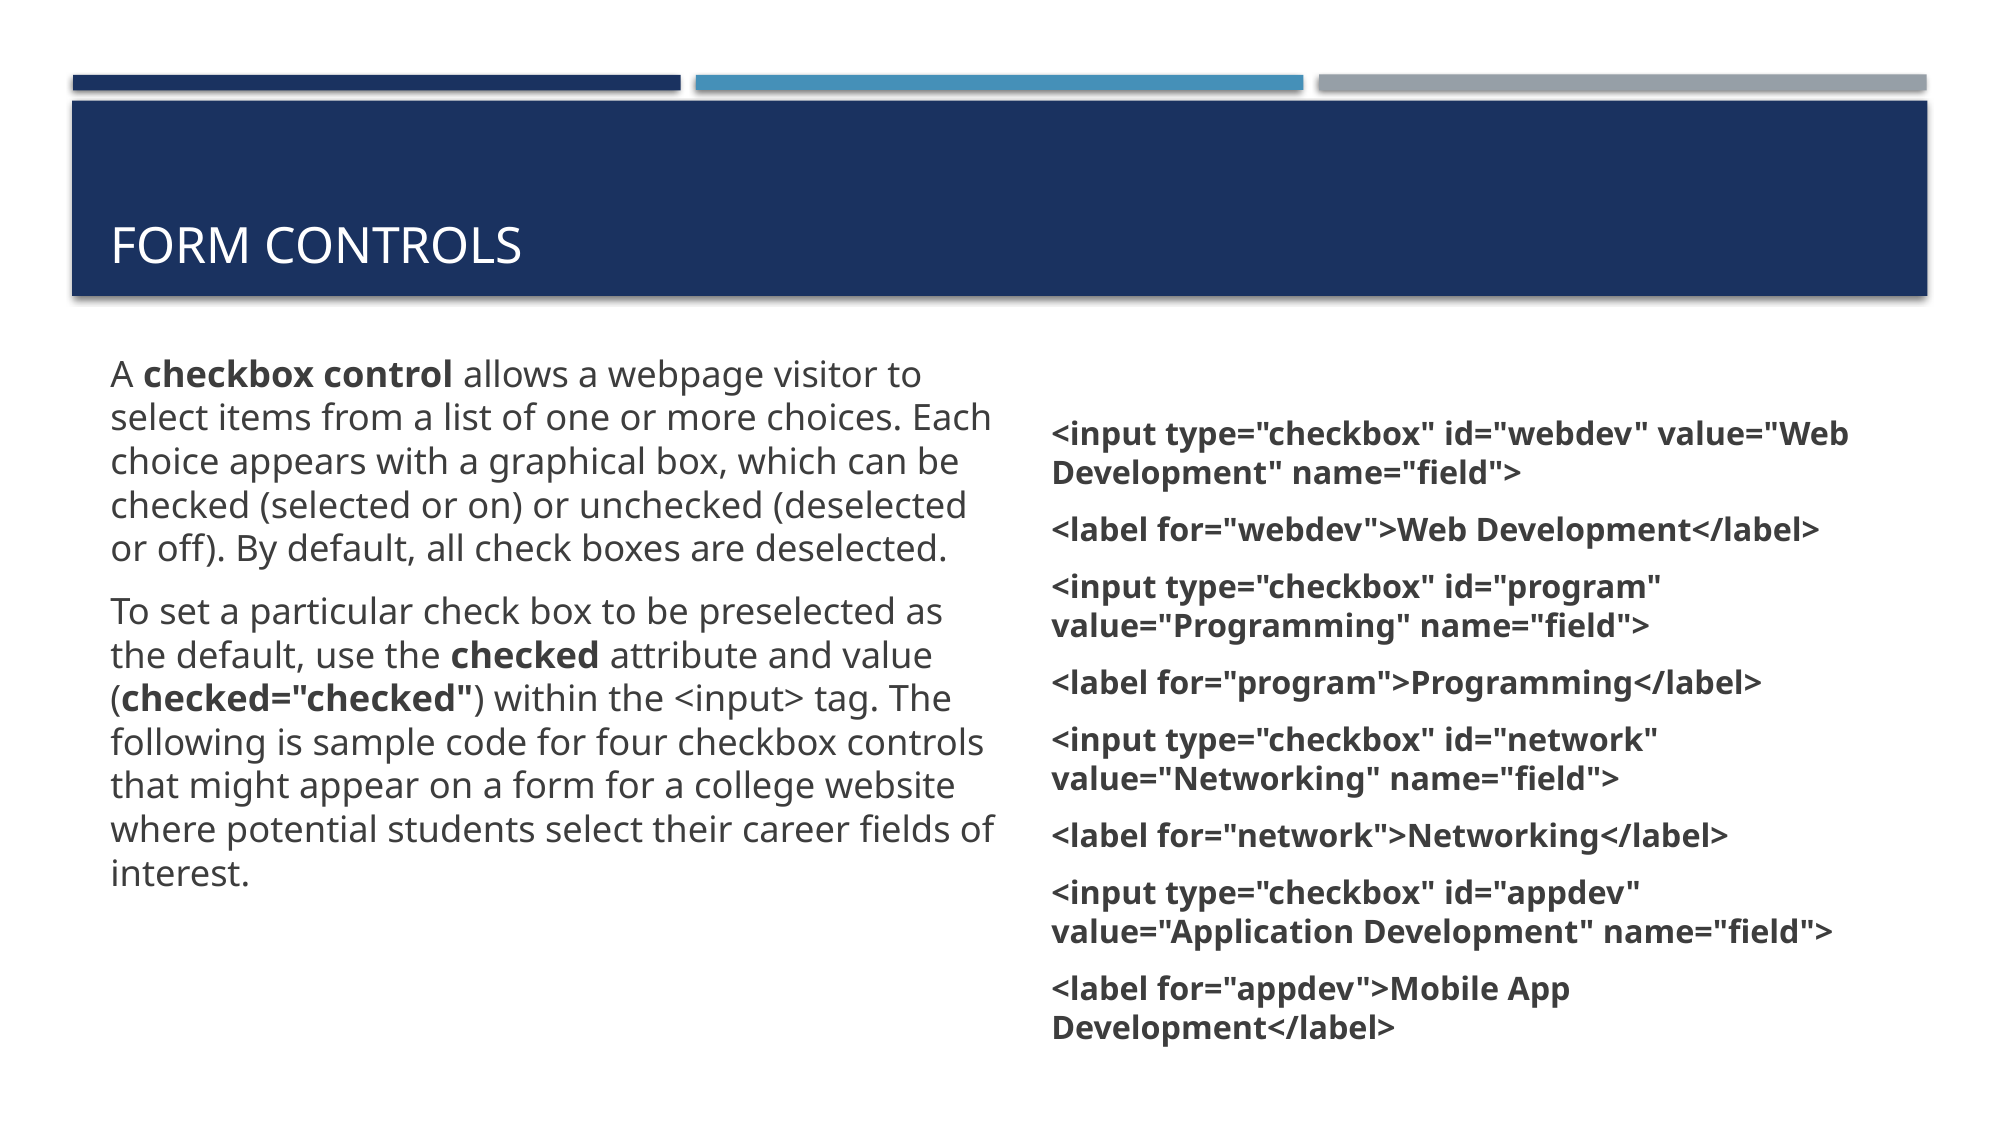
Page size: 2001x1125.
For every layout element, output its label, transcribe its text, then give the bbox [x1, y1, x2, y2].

title Form Controls [95, 115, 1905, 282]
list A checkbox control allows a webpage visitor to select items from a list of one or more choices. Each choice appears with a graphical box, which can be checked (selected or on) or unchecked (deselected or off). By default, all check boxes are deselected. To set a particular check box to be preselected as the default, use the checked attribute and value (checked="checked") within the <input> tag. The following is sample code for four checkbox controls that might appear on a form for a college website where potential students select their career fields of interest. <input type="checkbox" id="webdev" value="Web Development" name="field"> <label for="webdev">Web Development</label> <input type="checkbox" id="program" value="Programming" name="field"> <label for="program">Programming</label> <input type="checkbox" id="network" value="Networking" name="field"> <label for="network">Networking</label> <input type="checkbox" id="appdev" value="Application Development" name="field"> <label for="appdev">Mobile App Development</label> [95, 330, 1905, 1103]
